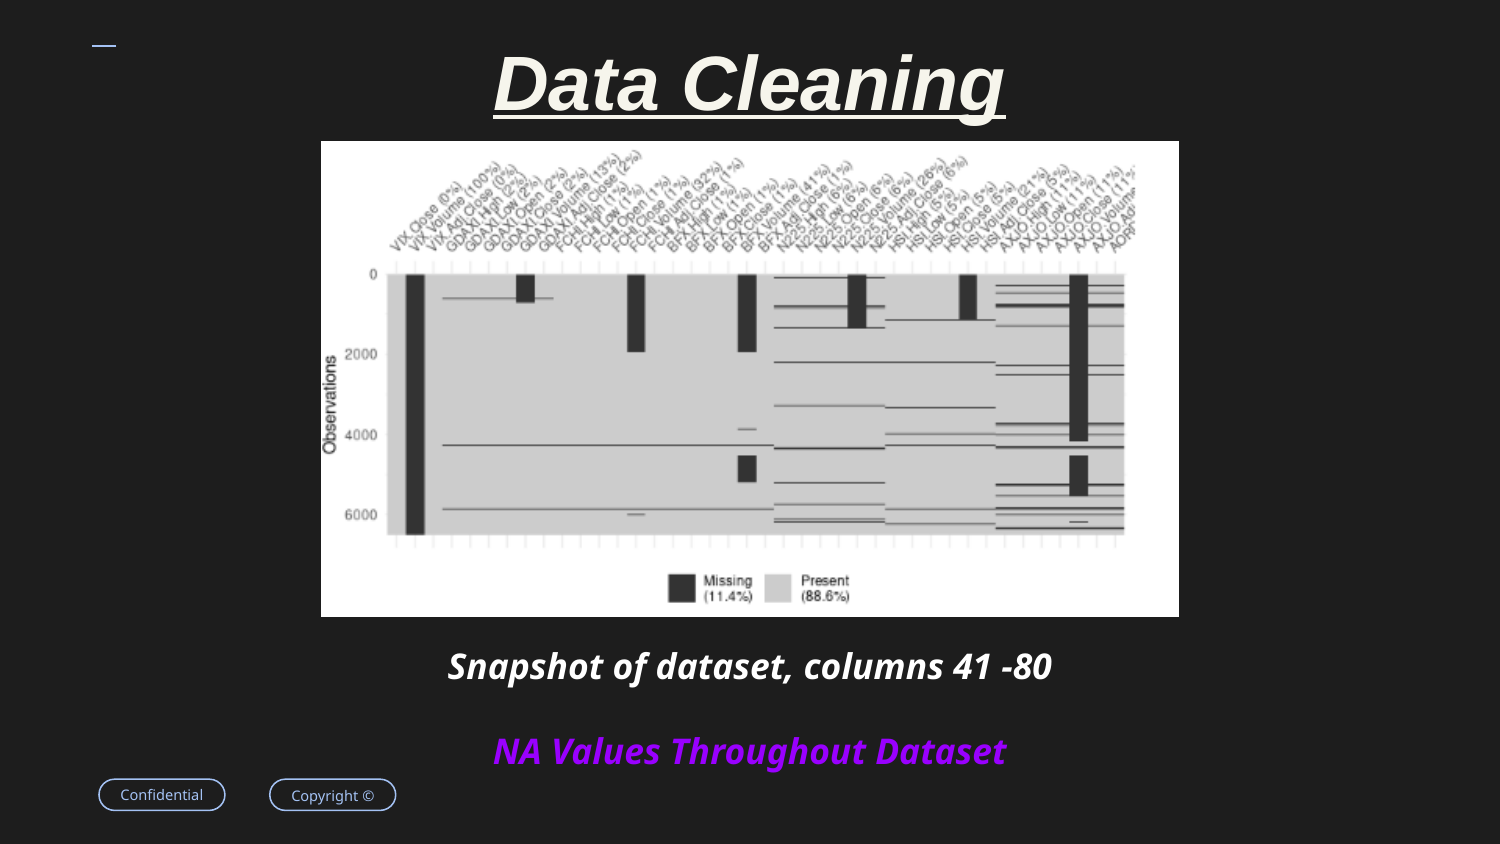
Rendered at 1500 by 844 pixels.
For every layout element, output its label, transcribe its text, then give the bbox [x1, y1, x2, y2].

text_box Snapshot of dataset, columns 41 -80 NA Values Throughout Dataset [101, 628, 1398, 718]
text_box Data Cleaning [30, 0, 1470, 185]
picture [320, 141, 1180, 617]
